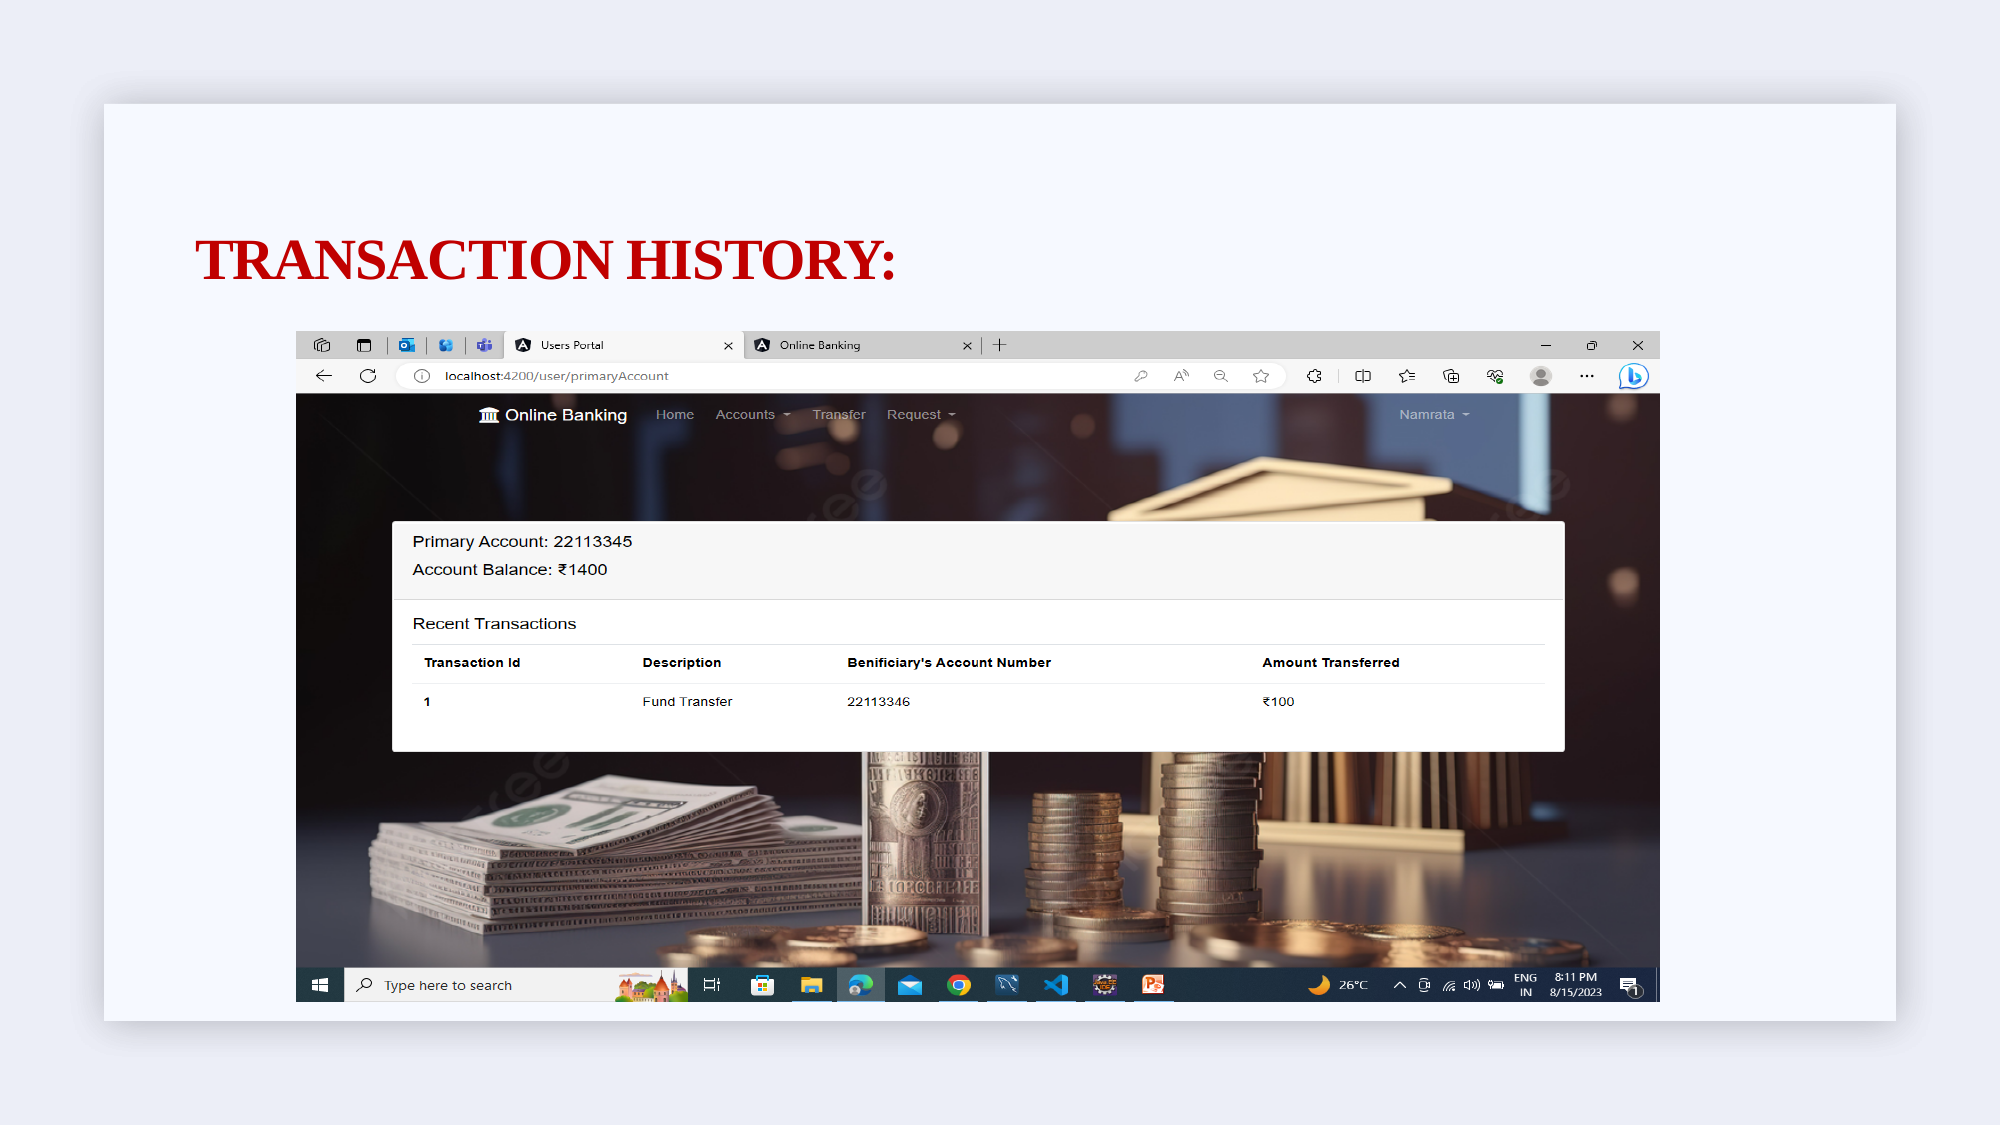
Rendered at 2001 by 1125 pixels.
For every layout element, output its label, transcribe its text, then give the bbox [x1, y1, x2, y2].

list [295, 330, 1661, 1002]
title TRANSACTION HISTORY: [180, 154, 1830, 367]
